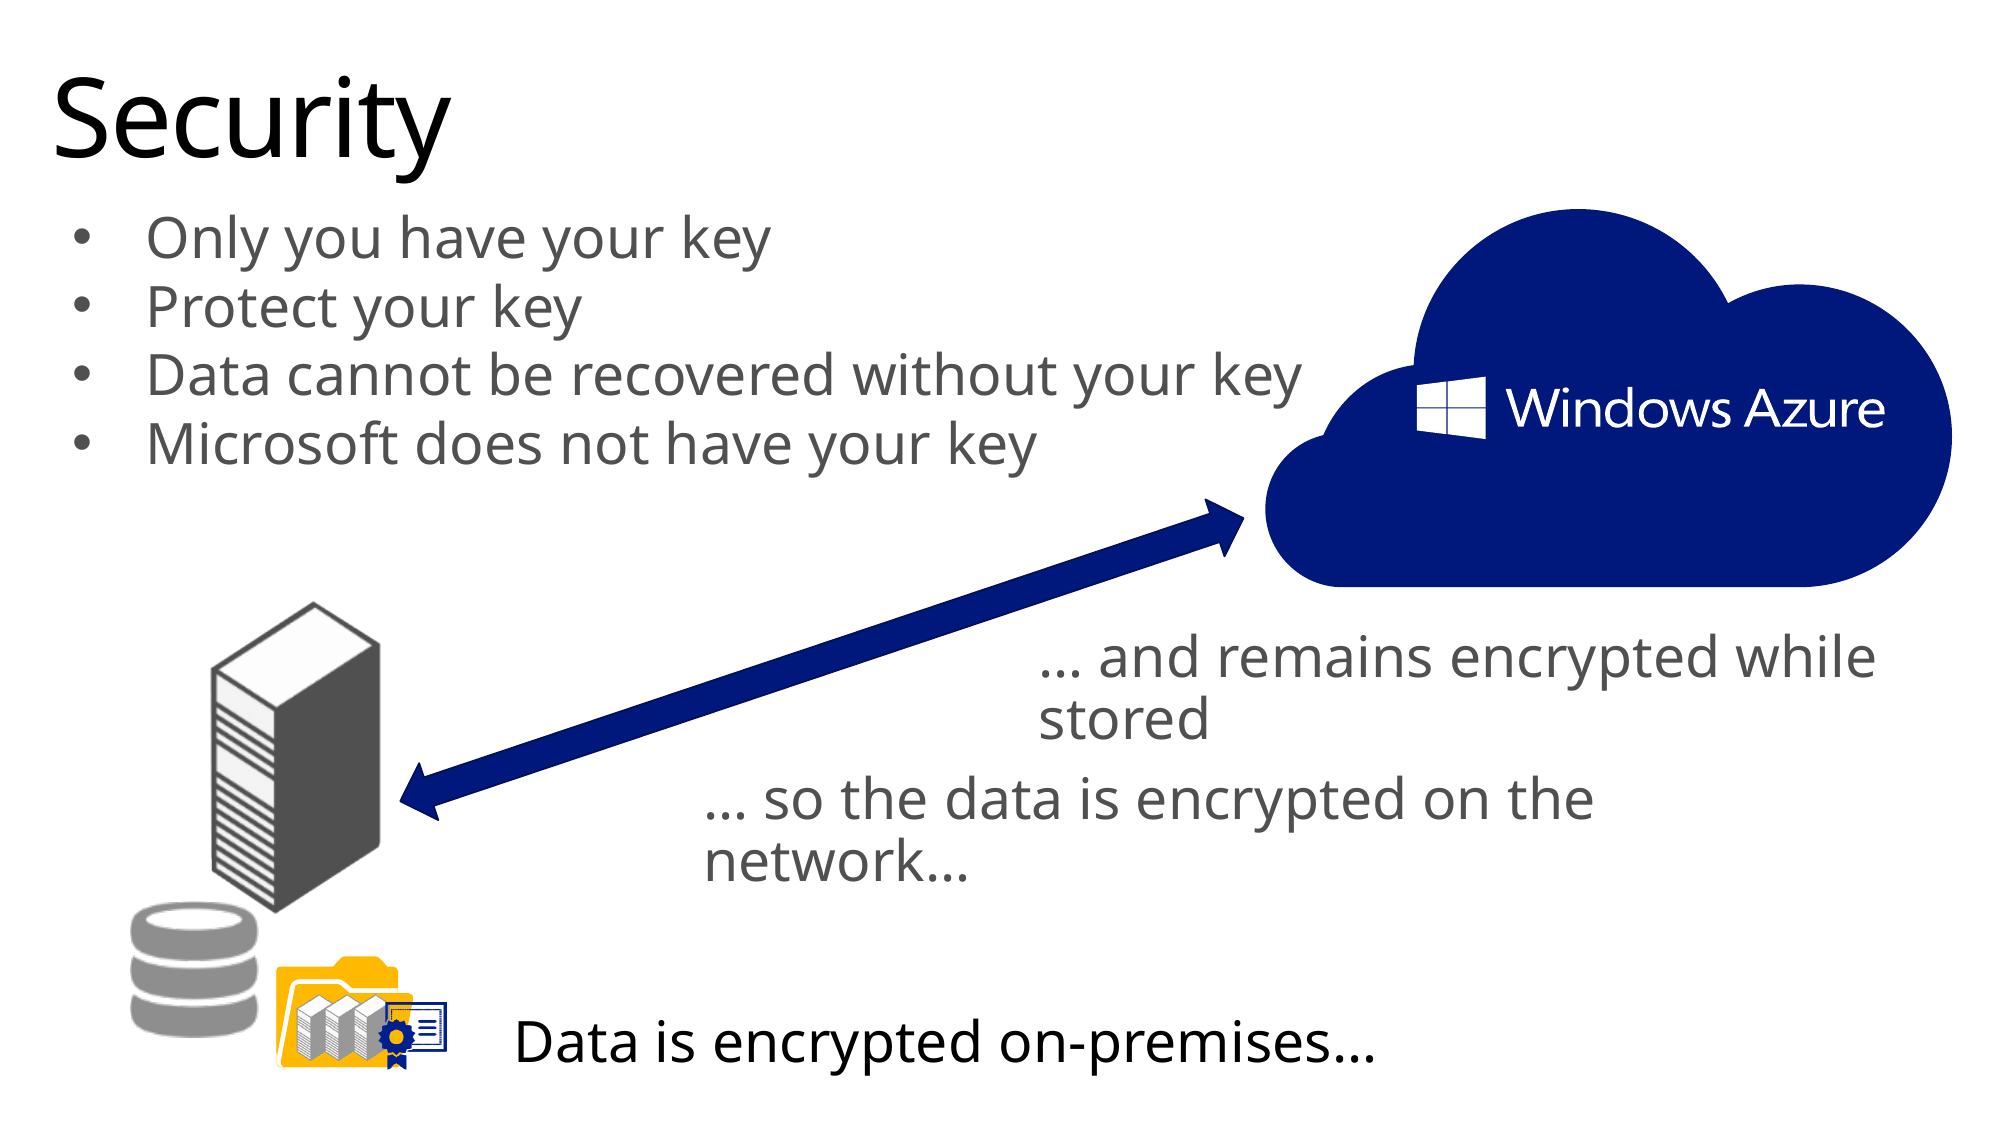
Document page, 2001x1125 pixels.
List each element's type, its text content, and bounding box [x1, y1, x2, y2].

text_box [1669, 399, 1711, 427]
text_box [1505, 388, 1561, 427]
text_box [1575, 399, 1601, 427]
text_box [1605, 386, 1633, 428]
text_box [1809, 399, 1835, 428]
text_box … so the data is encrypted on the network… [679, 755, 1827, 909]
text_box [1782, 399, 1807, 427]
text_box [1858, 399, 1885, 428]
text_box Only you have your key Protect your key Data cannot be recovered without your key Microsoft does not have your key [0, 177, 1481, 553]
text_box [1743, 388, 1781, 427]
text_box [399, 553, 1190, 821]
text_box [1278, 209, 1953, 588]
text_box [276, 956, 447, 1071]
text_box [1712, 399, 1731, 428]
list Data is encrypted on-premises… [489, 998, 2000, 1091]
text_box [1416, 376, 1486, 440]
text_box [1563, 399, 1568, 427]
text_box [1841, 399, 1858, 427]
text_box [1638, 399, 1668, 428]
text_box … and remains encrypted while stored [1014, 613, 1984, 767]
text_box [1562, 387, 1570, 393]
picture [130, 580, 393, 1038]
title Security [27, 47, 1940, 195]
